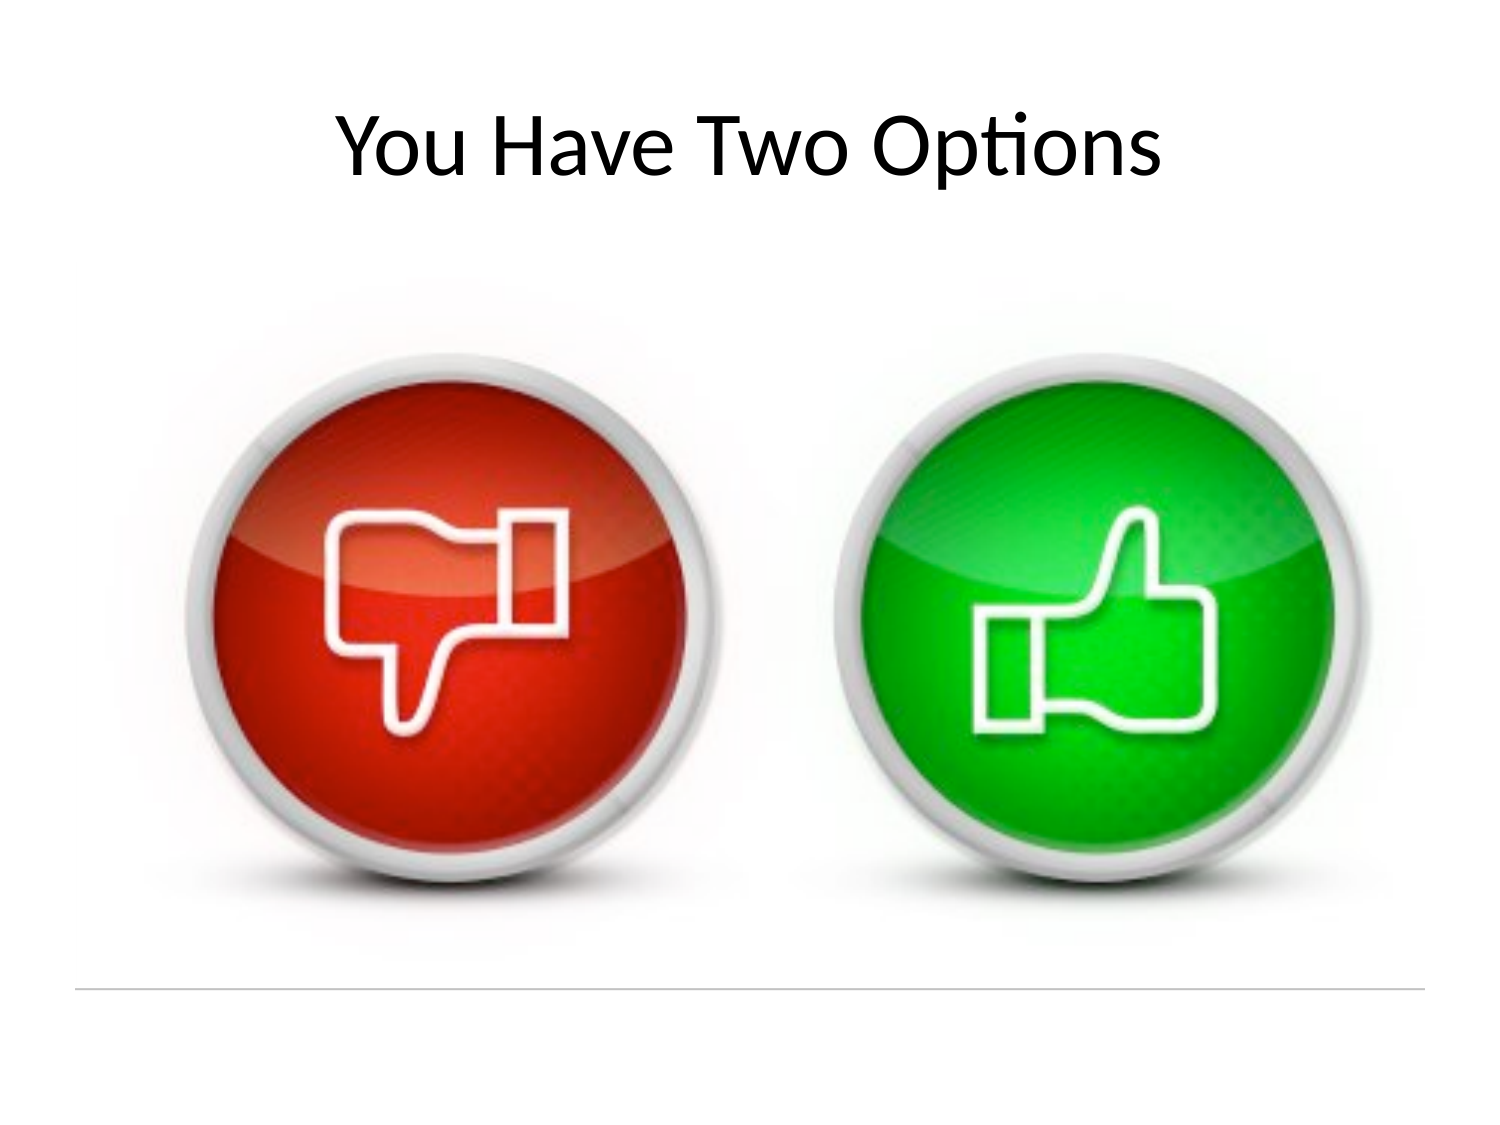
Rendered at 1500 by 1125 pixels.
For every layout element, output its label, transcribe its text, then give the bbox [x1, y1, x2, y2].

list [74, 262, 1426, 1006]
title You Have Two Options [75, 45, 1425, 233]
